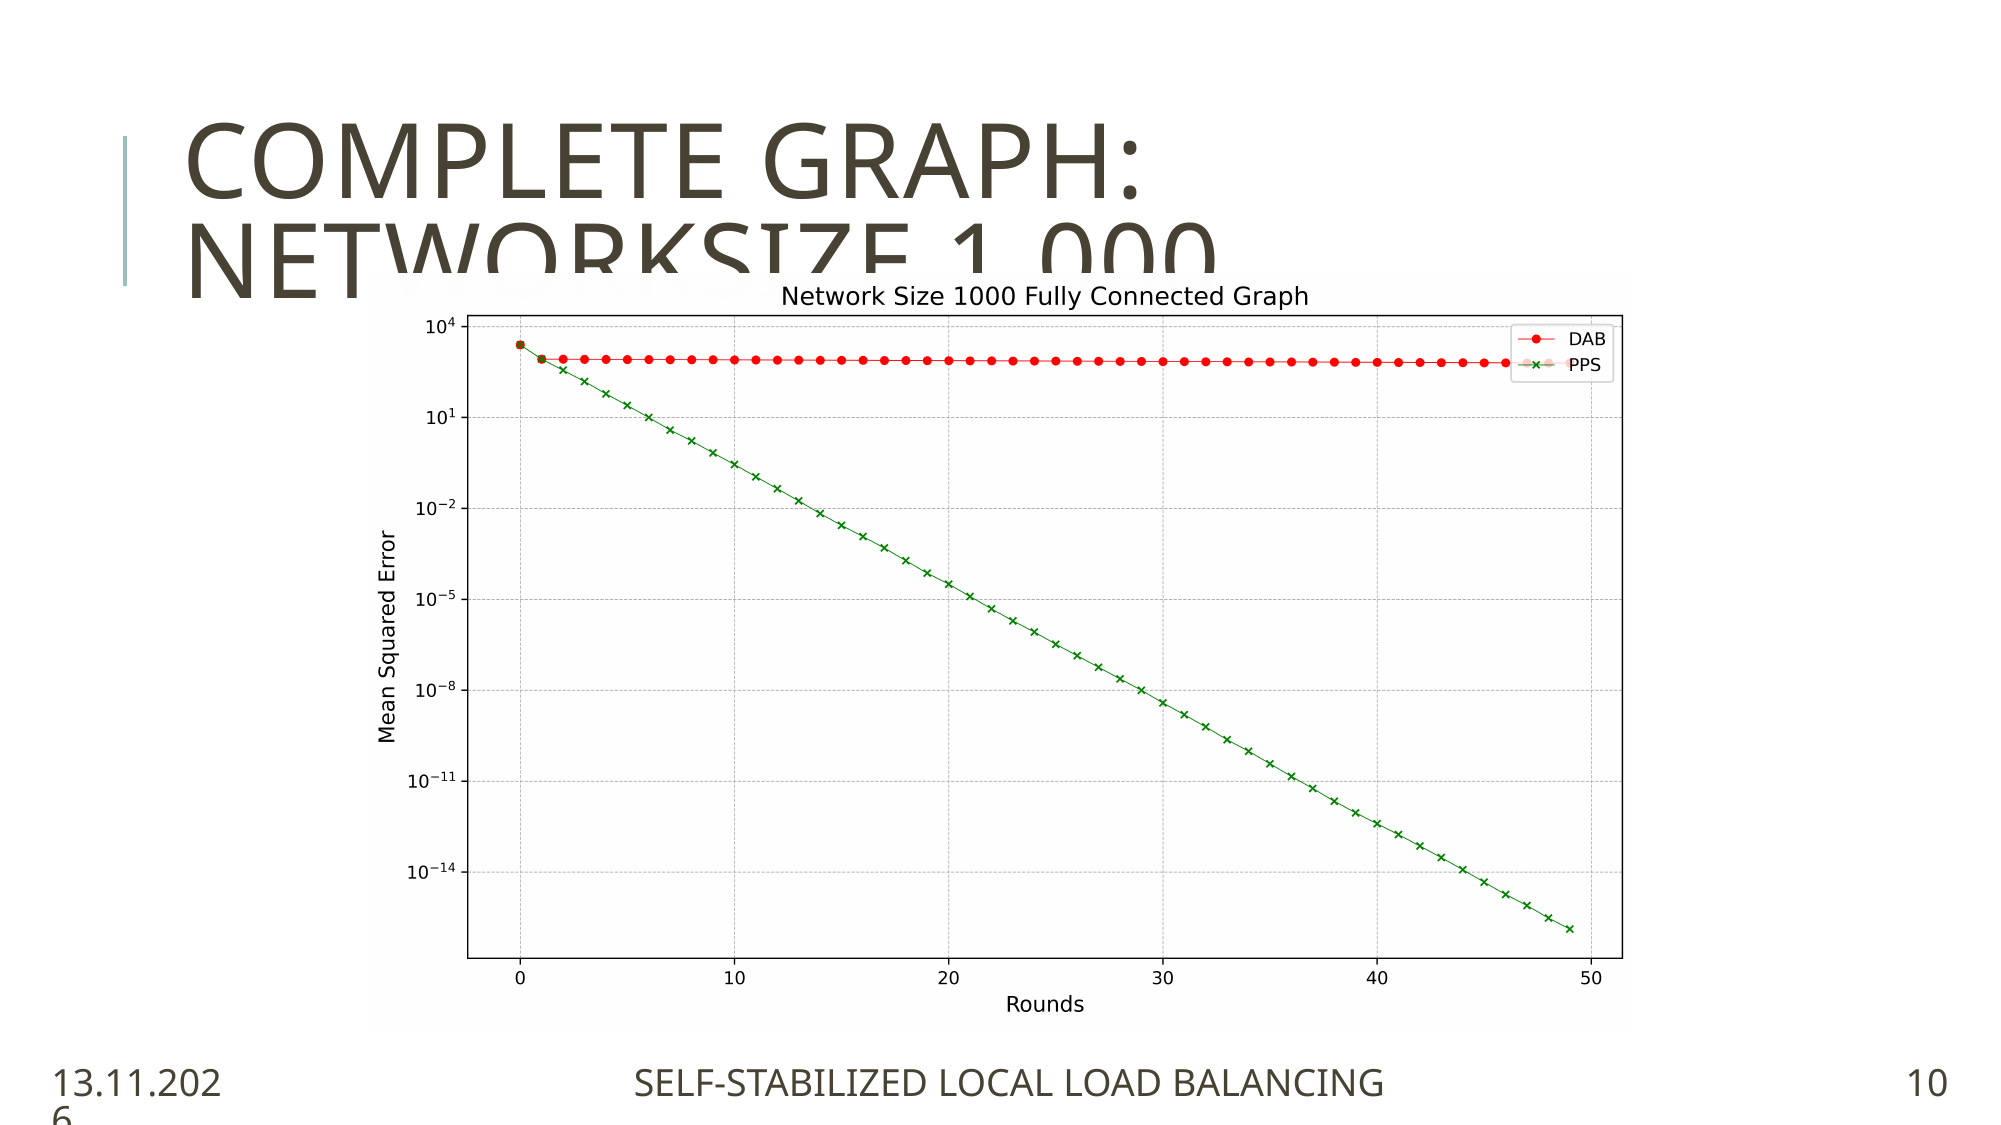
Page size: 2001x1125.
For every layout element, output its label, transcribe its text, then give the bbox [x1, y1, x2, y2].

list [365, 273, 1635, 1030]
slide_number 10 [1771, 1061, 1964, 1107]
title Complete Graph: Networksize 1.000 [168, 96, 1763, 342]
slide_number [36, 1061, 248, 1107]
footer Self-Stabilized Local Load Balancing [248, 1061, 1771, 1107]
